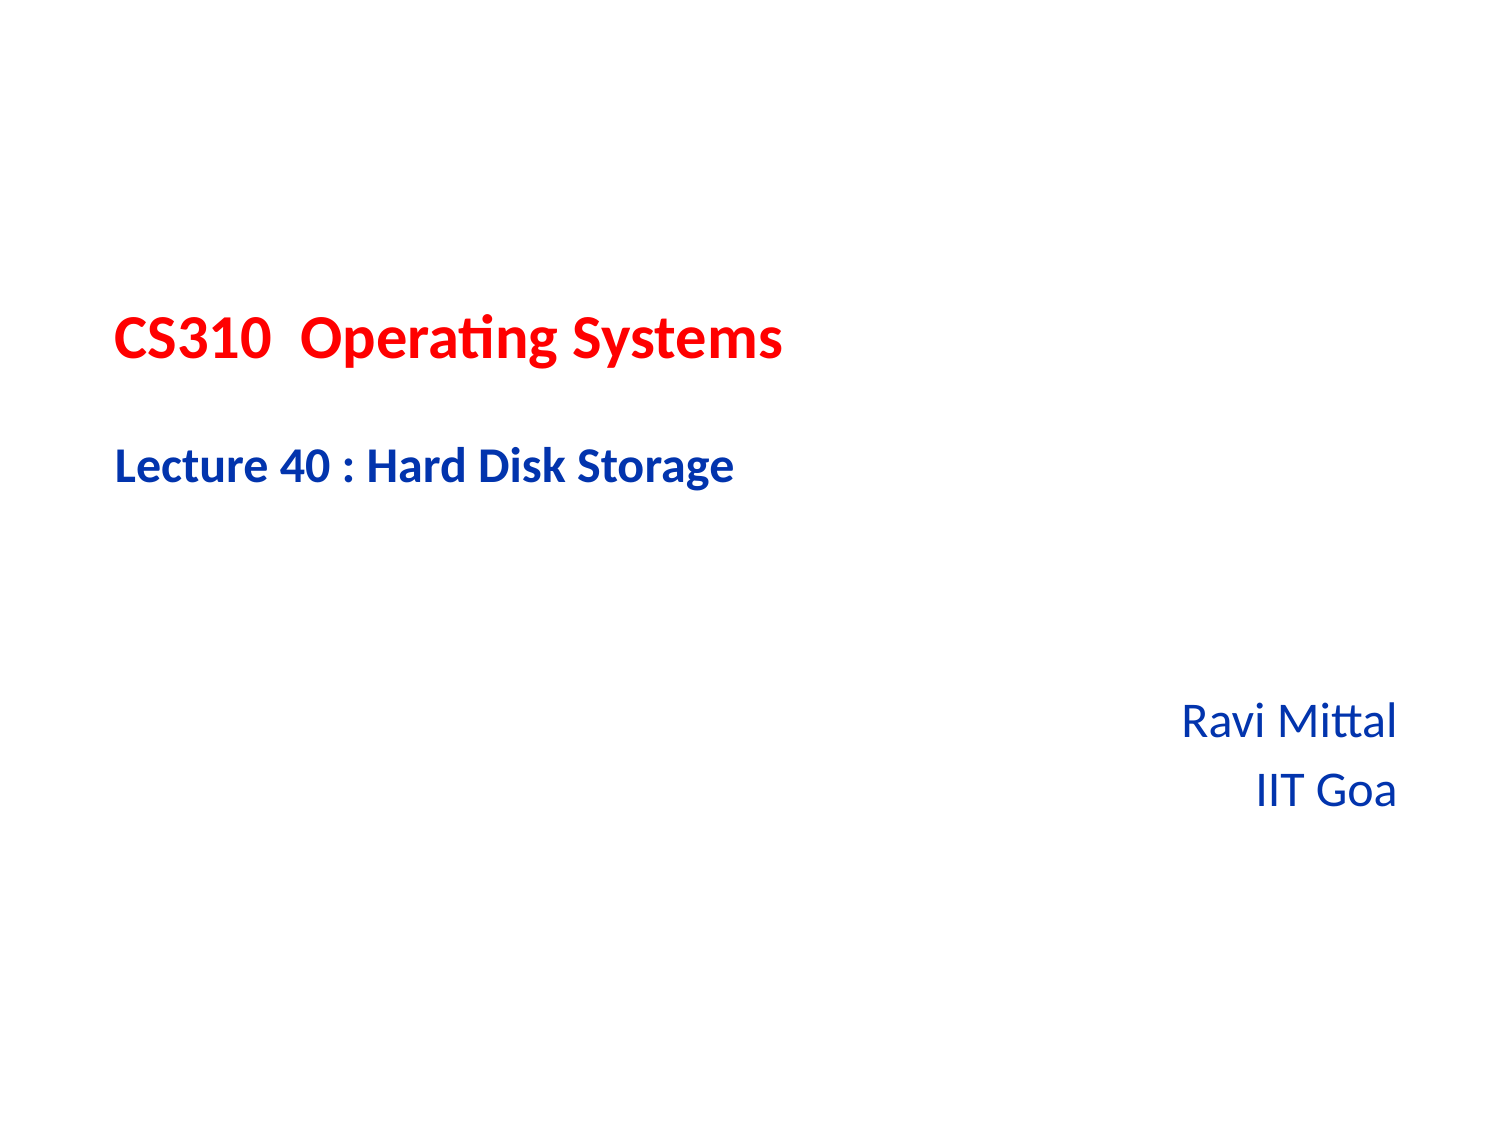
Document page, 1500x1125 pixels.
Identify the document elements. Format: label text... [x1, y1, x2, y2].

subtitle Ravi Mittal IIT Goa [99, 687, 1413, 925]
title CS310 Operating Systems Lecture 40 : Hard Disk Storage [99, 196, 1388, 534]
